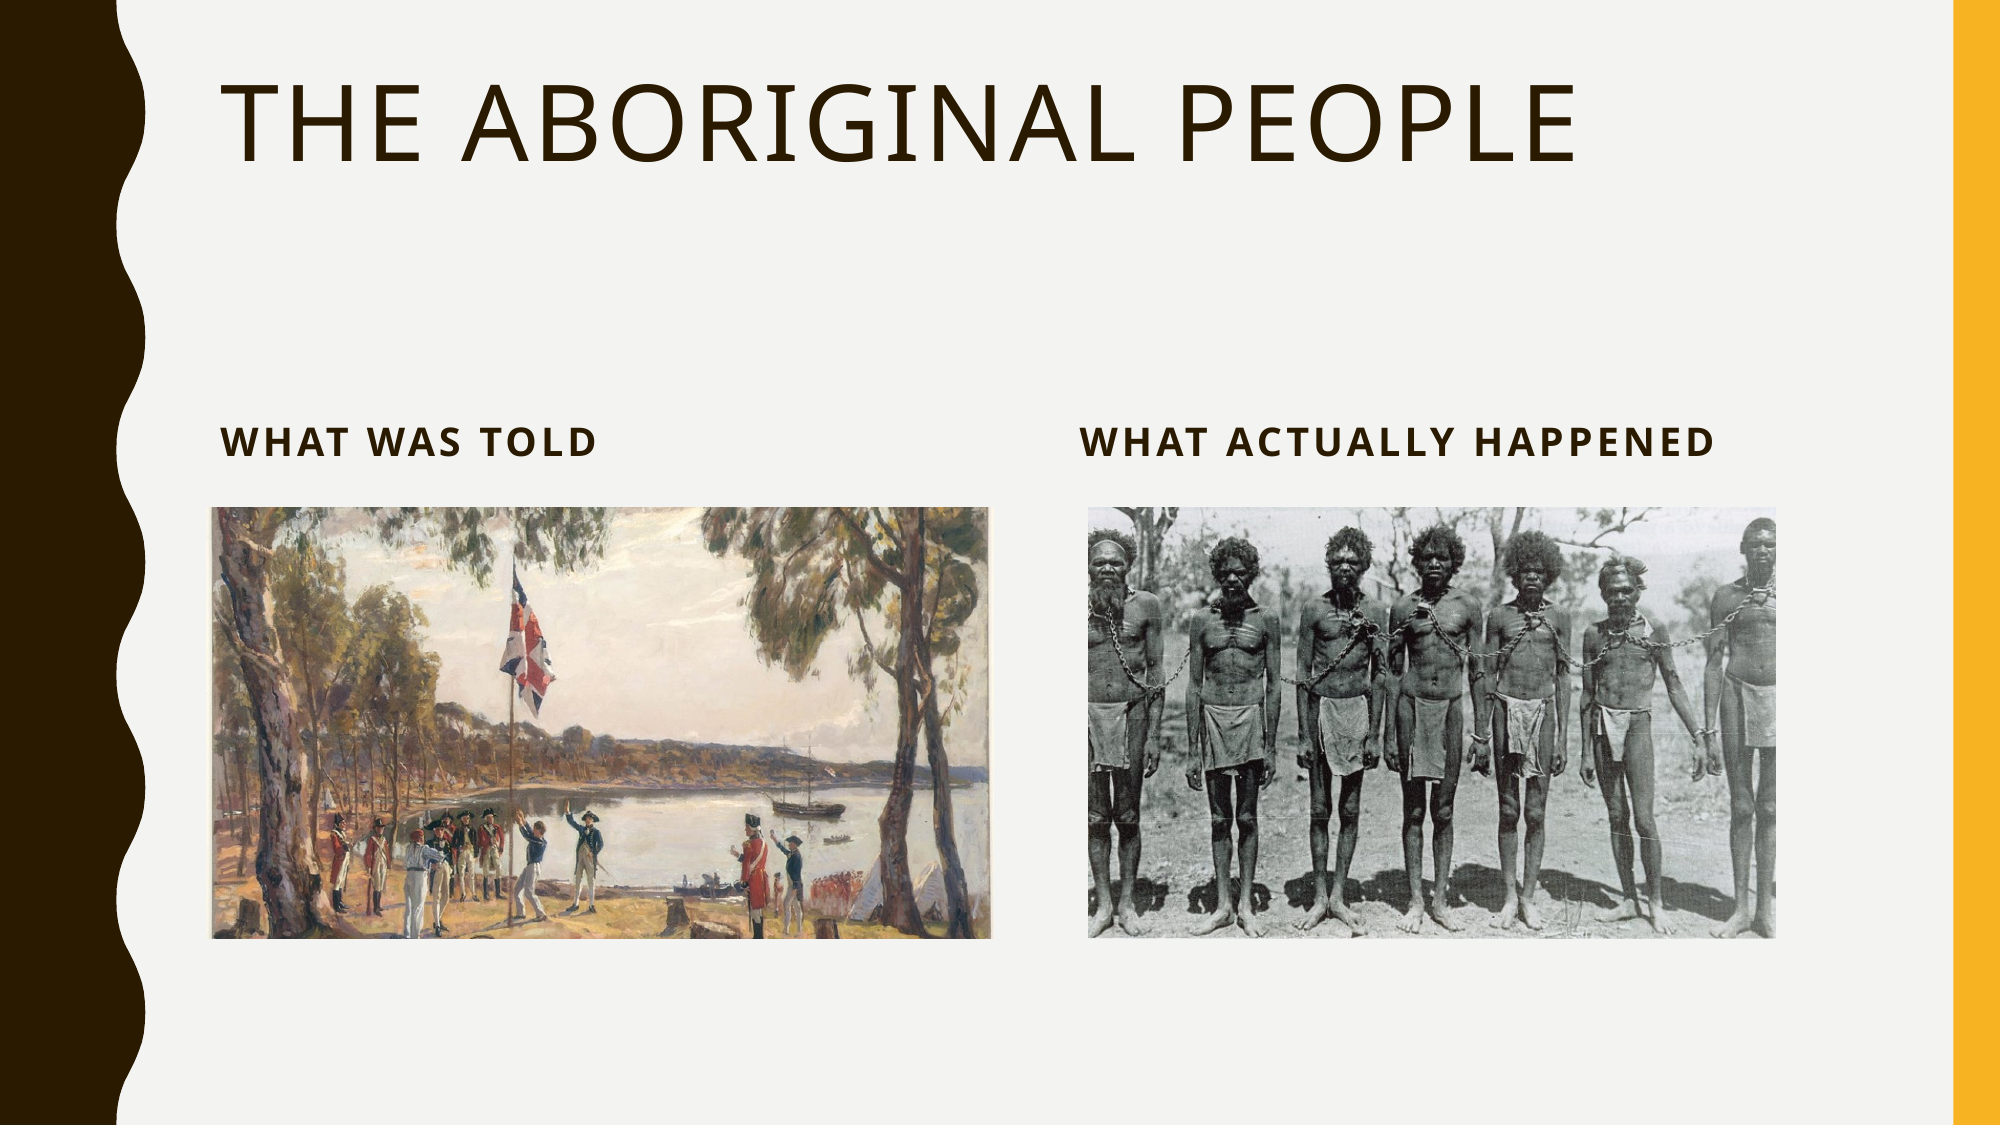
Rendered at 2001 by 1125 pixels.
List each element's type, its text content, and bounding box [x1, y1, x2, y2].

title The Aboriginal people [205, 62, 1875, 308]
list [206, 507, 994, 939]
list what actually happened [1064, 368, 1853, 472]
list What was told [205, 368, 993, 472]
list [1088, 507, 1776, 939]
